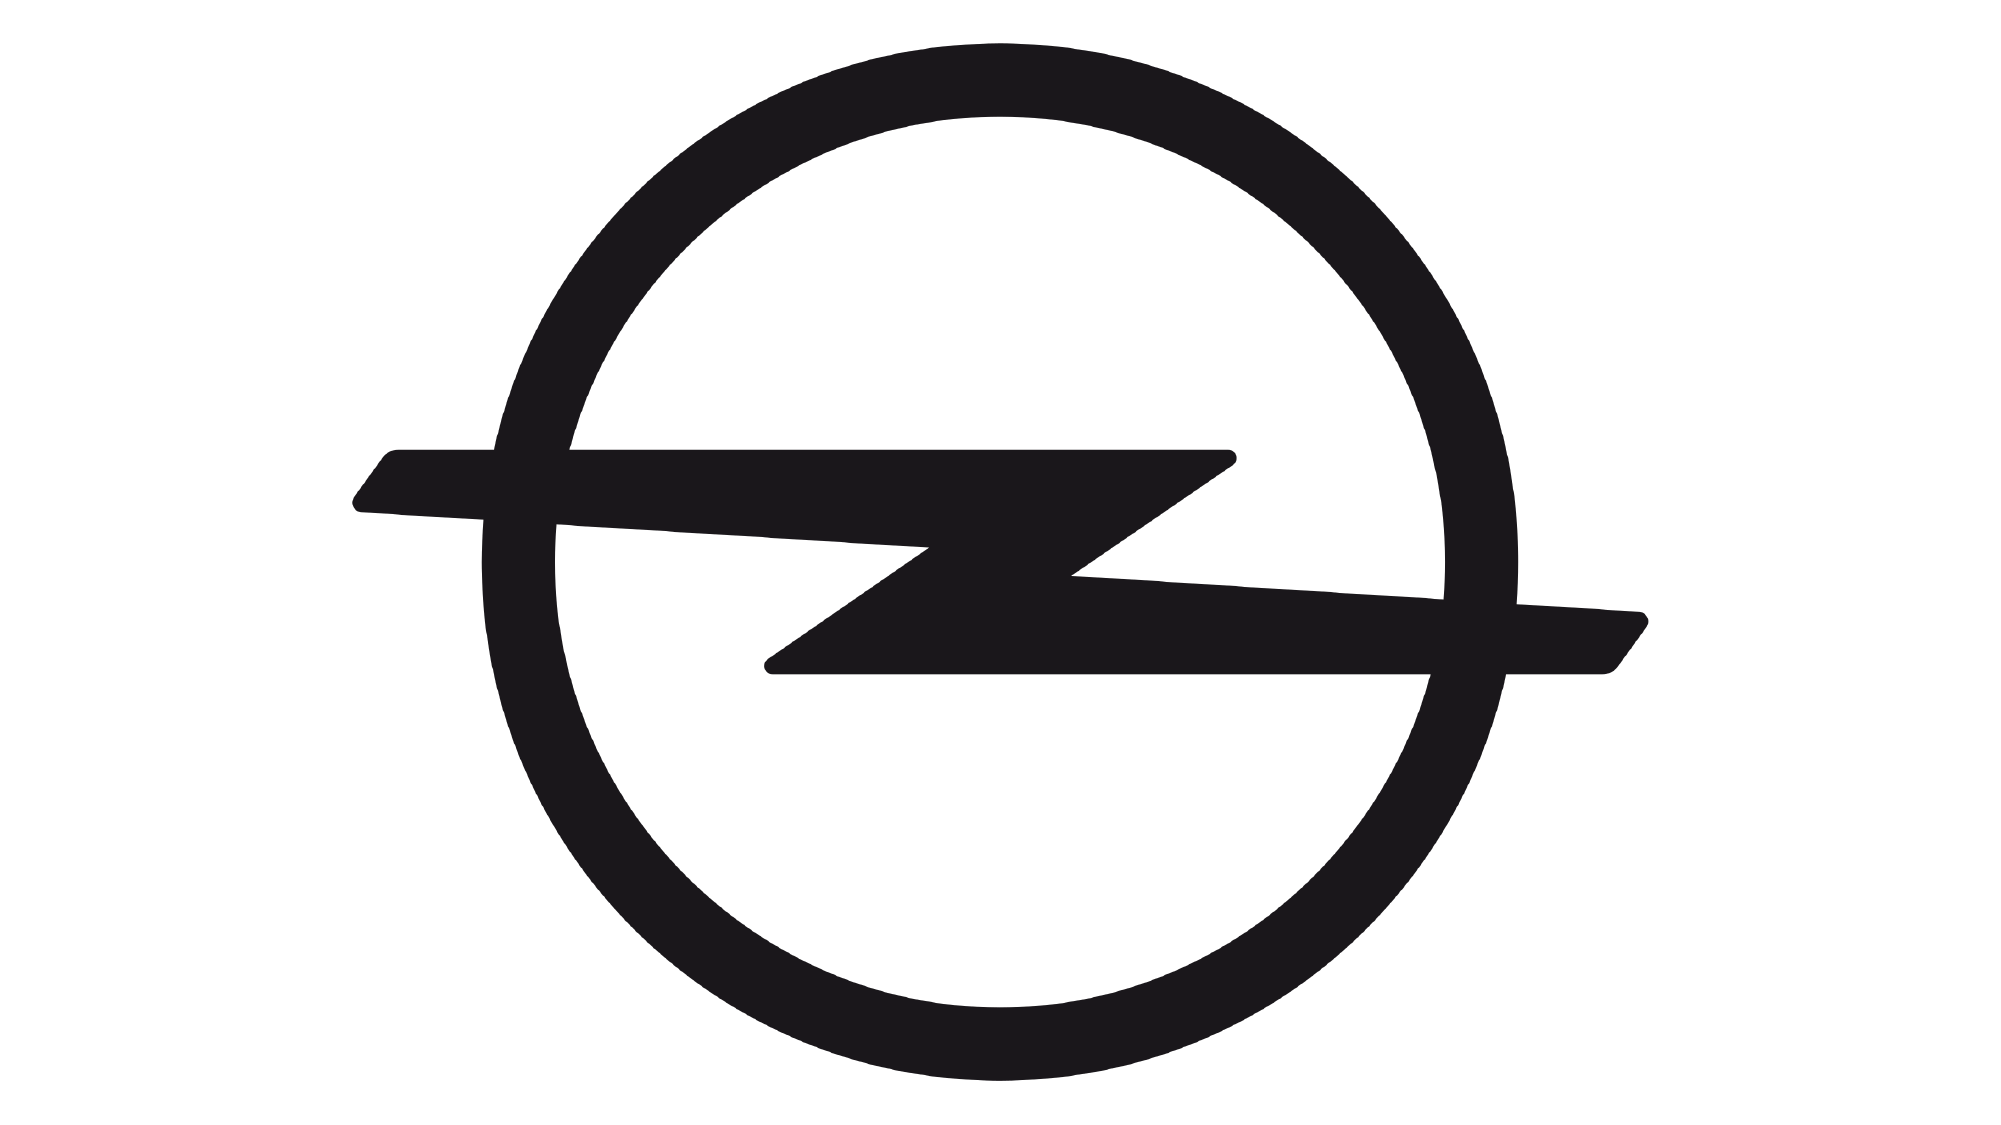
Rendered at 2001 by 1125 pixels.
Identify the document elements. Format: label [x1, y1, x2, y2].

picture [307, 0, 1693, 1125]
